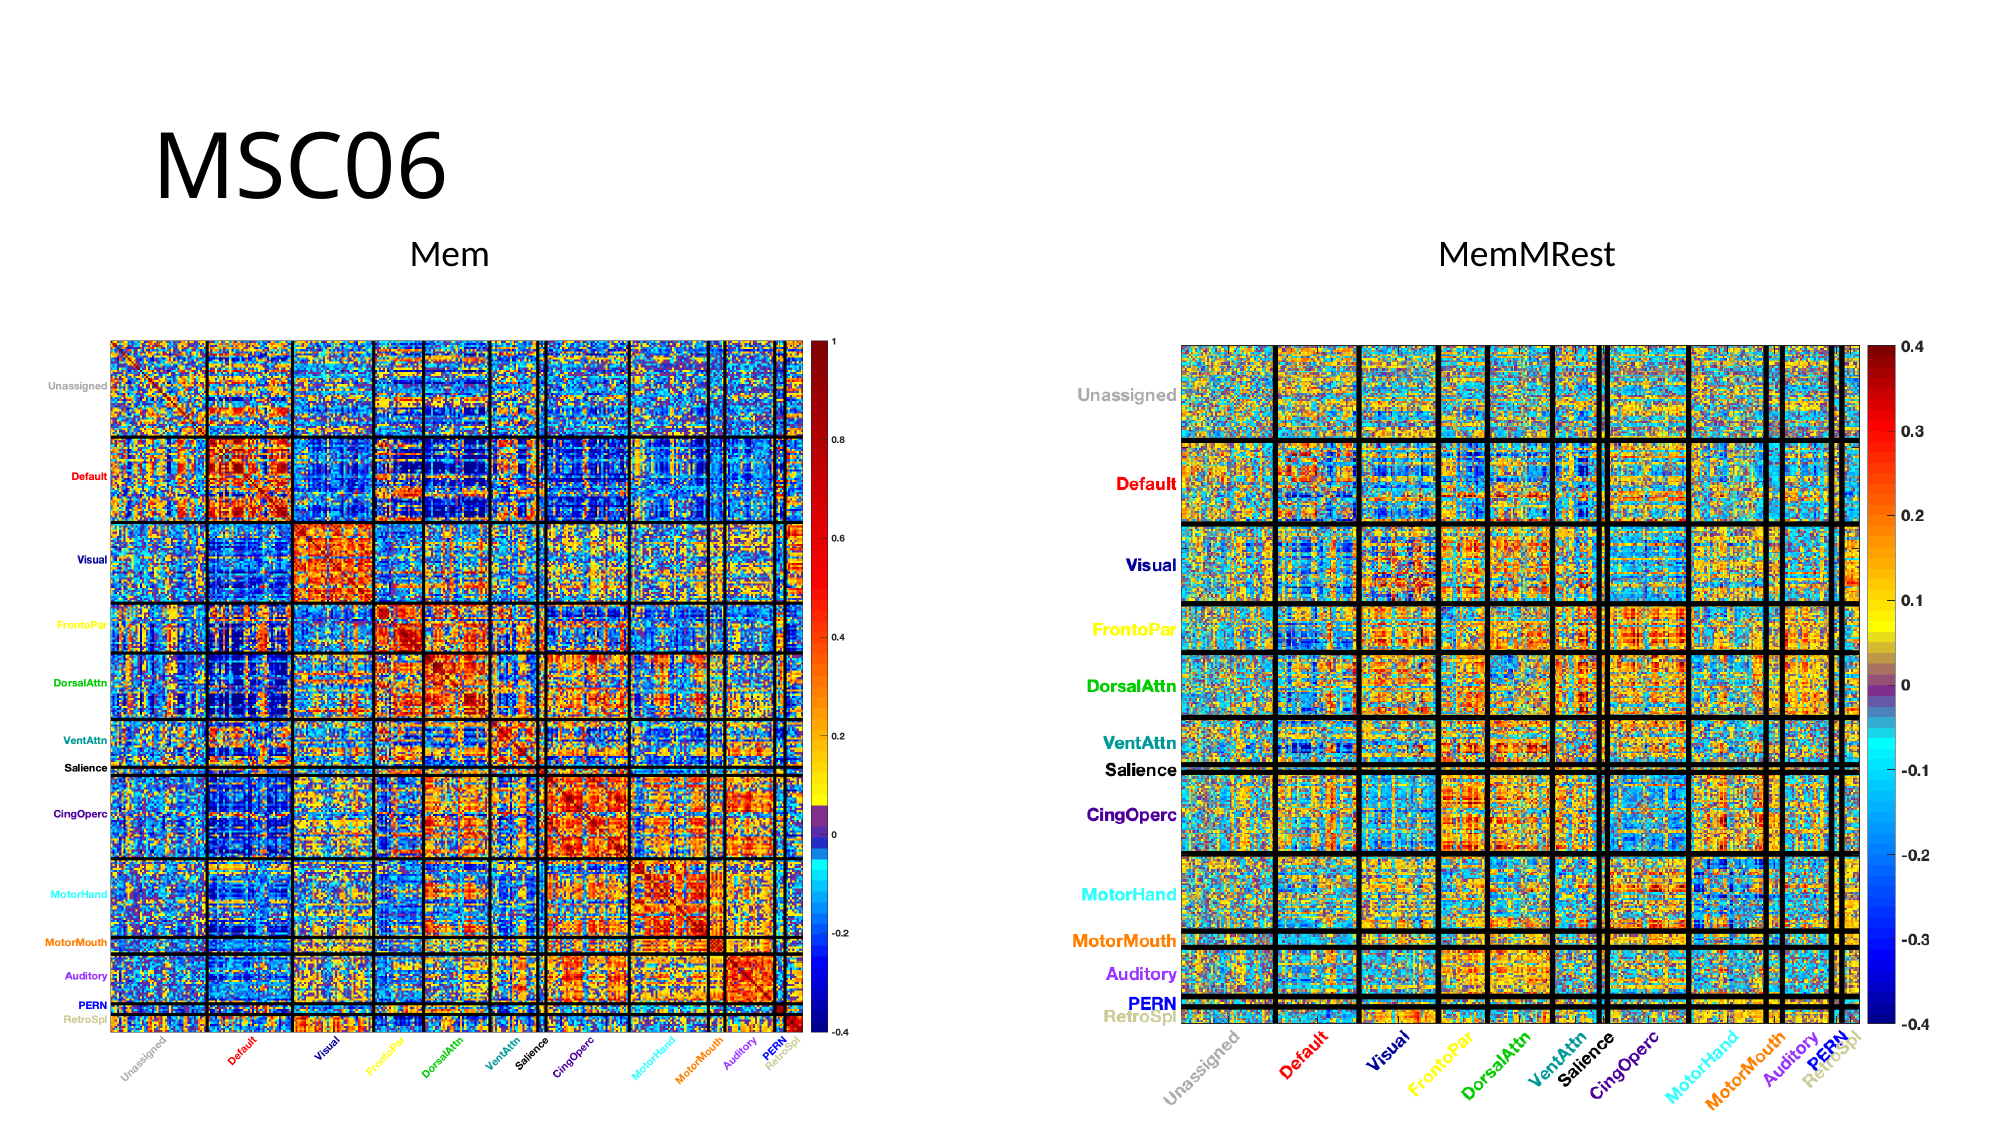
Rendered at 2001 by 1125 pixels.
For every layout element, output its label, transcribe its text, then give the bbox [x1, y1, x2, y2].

picture [0, 320, 900, 1125]
picture [1055, 305, 1972, 1115]
text_box Mem [394, 221, 506, 282]
text_box MemMRest [1423, 221, 1632, 282]
title MSC06 [137, 59, 1863, 278]
